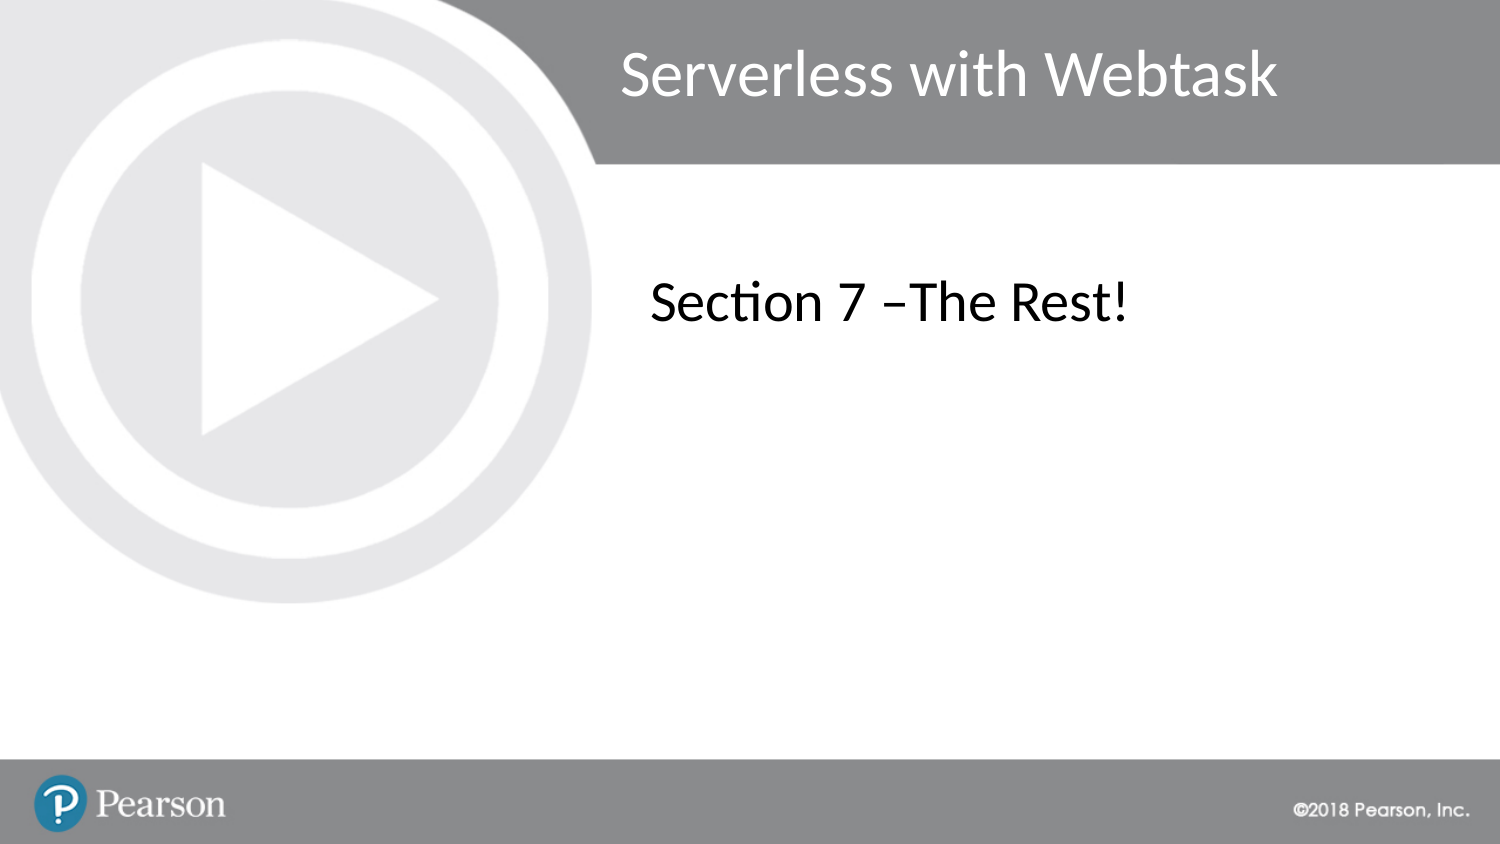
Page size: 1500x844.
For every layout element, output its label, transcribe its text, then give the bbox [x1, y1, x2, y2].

picture [0, 0, 1500, 844]
subtitle Section 7 –The Rest! [626, 255, 1397, 471]
title Serverless with Webtask [605, 21, 1469, 156]
